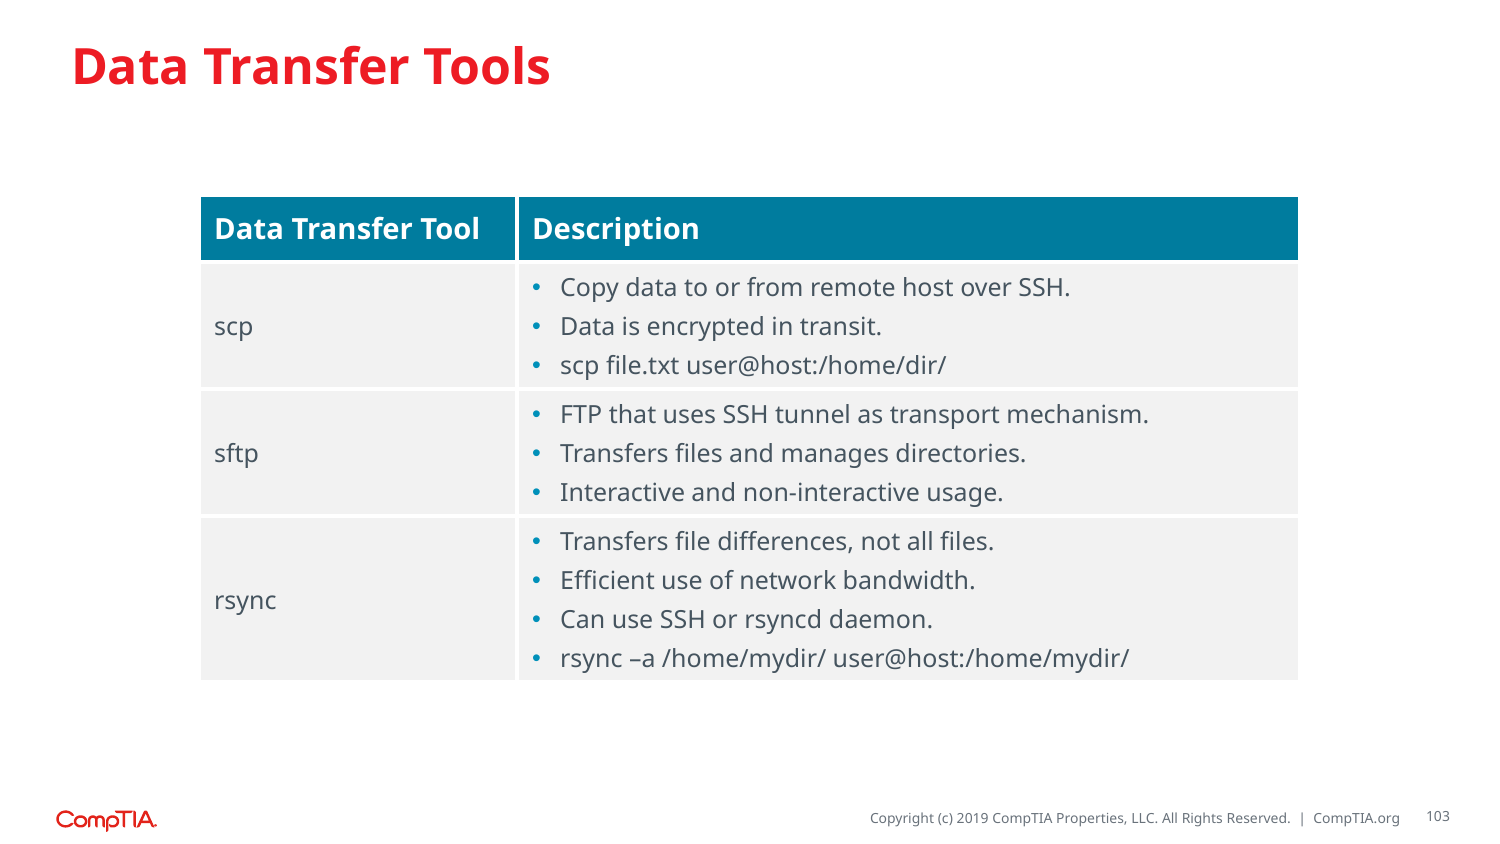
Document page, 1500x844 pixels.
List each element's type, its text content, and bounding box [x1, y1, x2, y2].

table_cell rsync [201, 518, 515, 680]
table_cell scp [201, 264, 515, 387]
table_cell FTP that uses SSH tunnel as transport mechanism. Transfers files and manages directories. Interactive and non-interactive usage. [519, 391, 1298, 514]
slide_number 103 [1407, 800, 1450, 835]
title Data Transfer Tools [56, 12, 1444, 117]
table_cell sftp [201, 391, 515, 514]
table_header Description [519, 197, 1298, 260]
table_cell Transfers file differences, not all files. Efficient use of network bandwidth. Can use SSH or rsyncd daemon. rsync –a /home/mydir/ user@host:/home/mydir/ [519, 518, 1298, 680]
table_header Data Transfer Tool [201, 197, 515, 260]
table_cell Copy data to or from remote host over SSH. Data is encrypted in transit. scp file.txt user@host:/home/dir/ [519, 264, 1298, 387]
